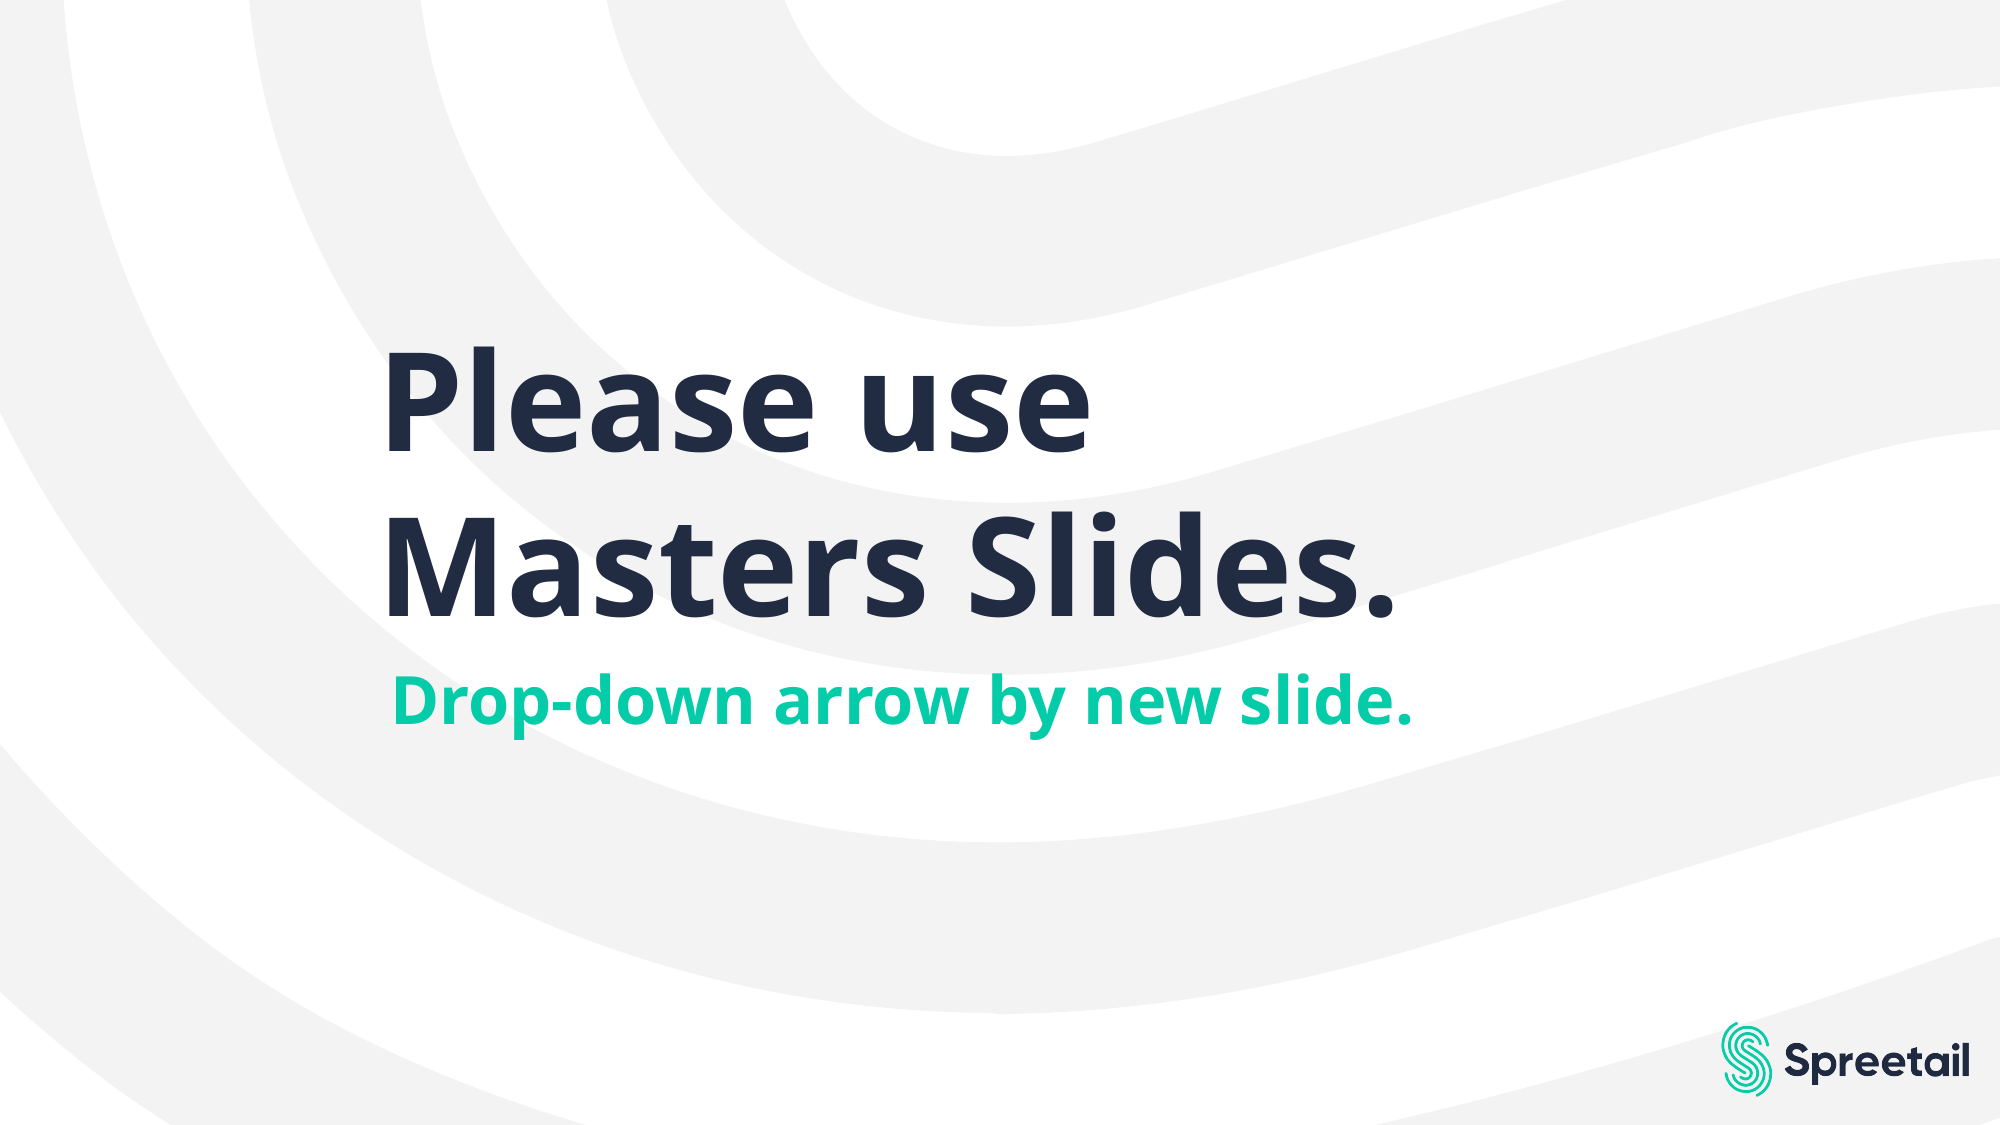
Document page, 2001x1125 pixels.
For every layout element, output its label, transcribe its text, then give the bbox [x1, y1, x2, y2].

list Please use Masters Slides. [362, 351, 1550, 652]
list Drop-down arrow by new slide. [375, 650, 1613, 750]
picture [1688, 992, 2001, 1125]
